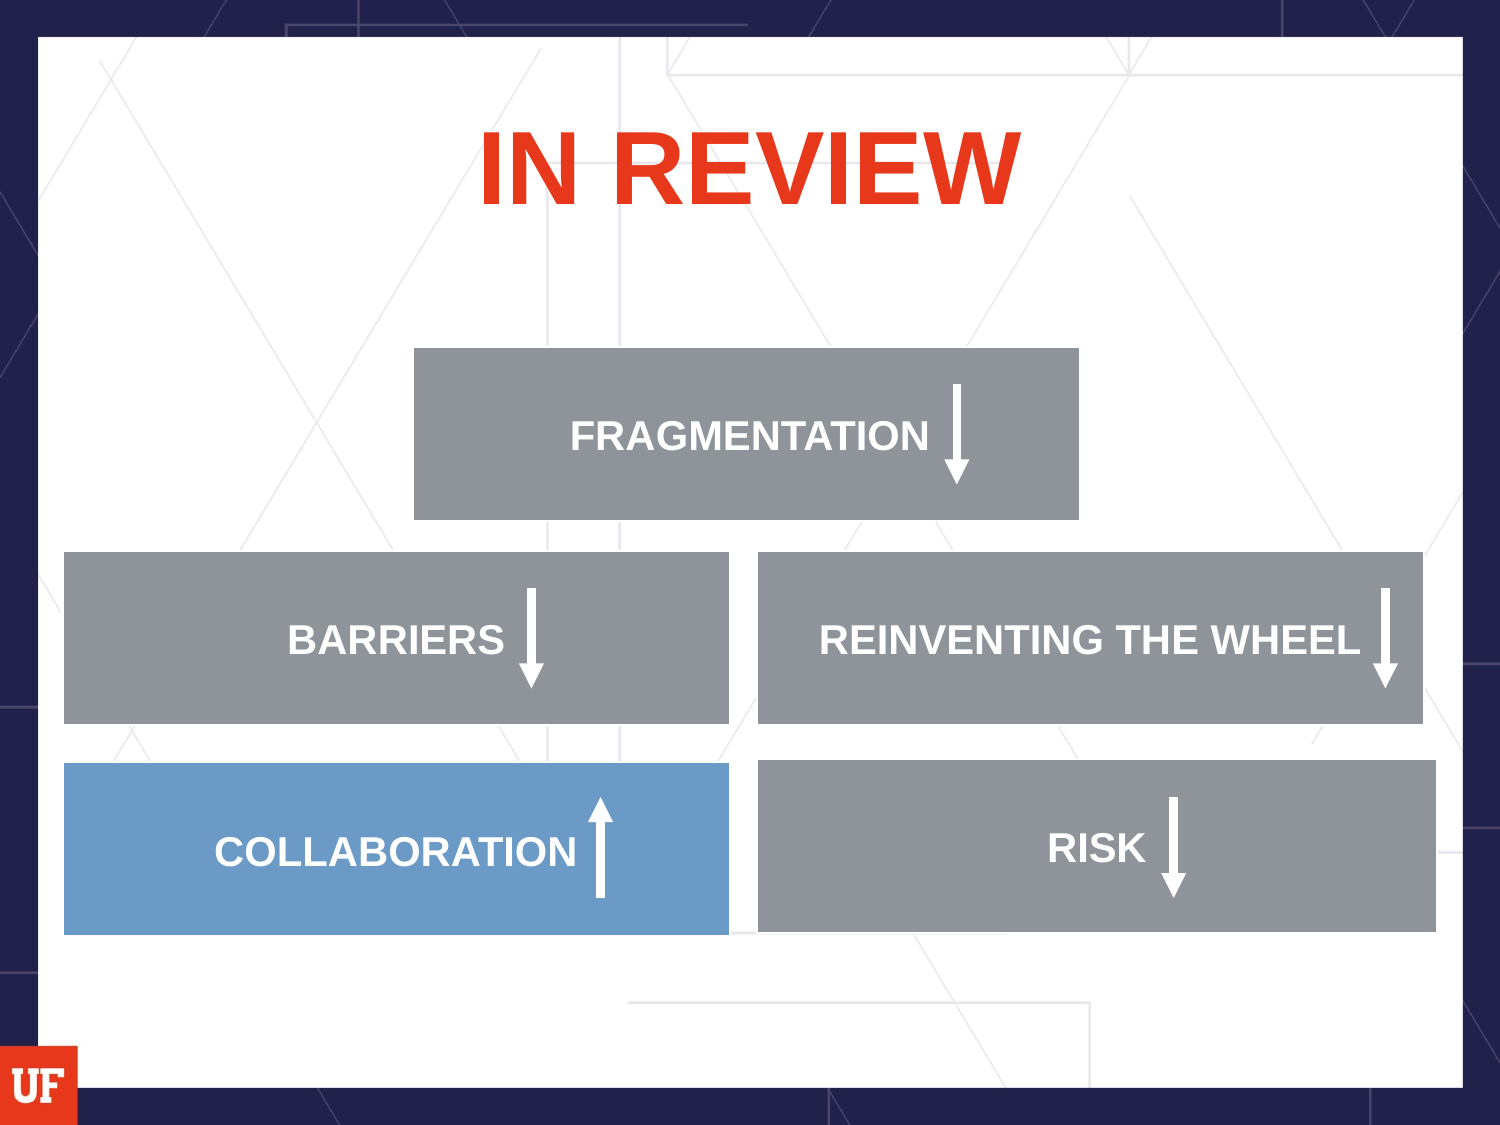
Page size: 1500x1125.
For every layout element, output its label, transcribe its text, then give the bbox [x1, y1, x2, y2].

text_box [756, 758, 1438, 934]
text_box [412, 346, 1088, 522]
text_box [756, 550, 1425, 726]
title IN REVIEW [62, 62, 1438, 263]
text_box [62, 550, 730, 726]
picture [0, 0, 1500, 1125]
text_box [62, 761, 730, 937]
